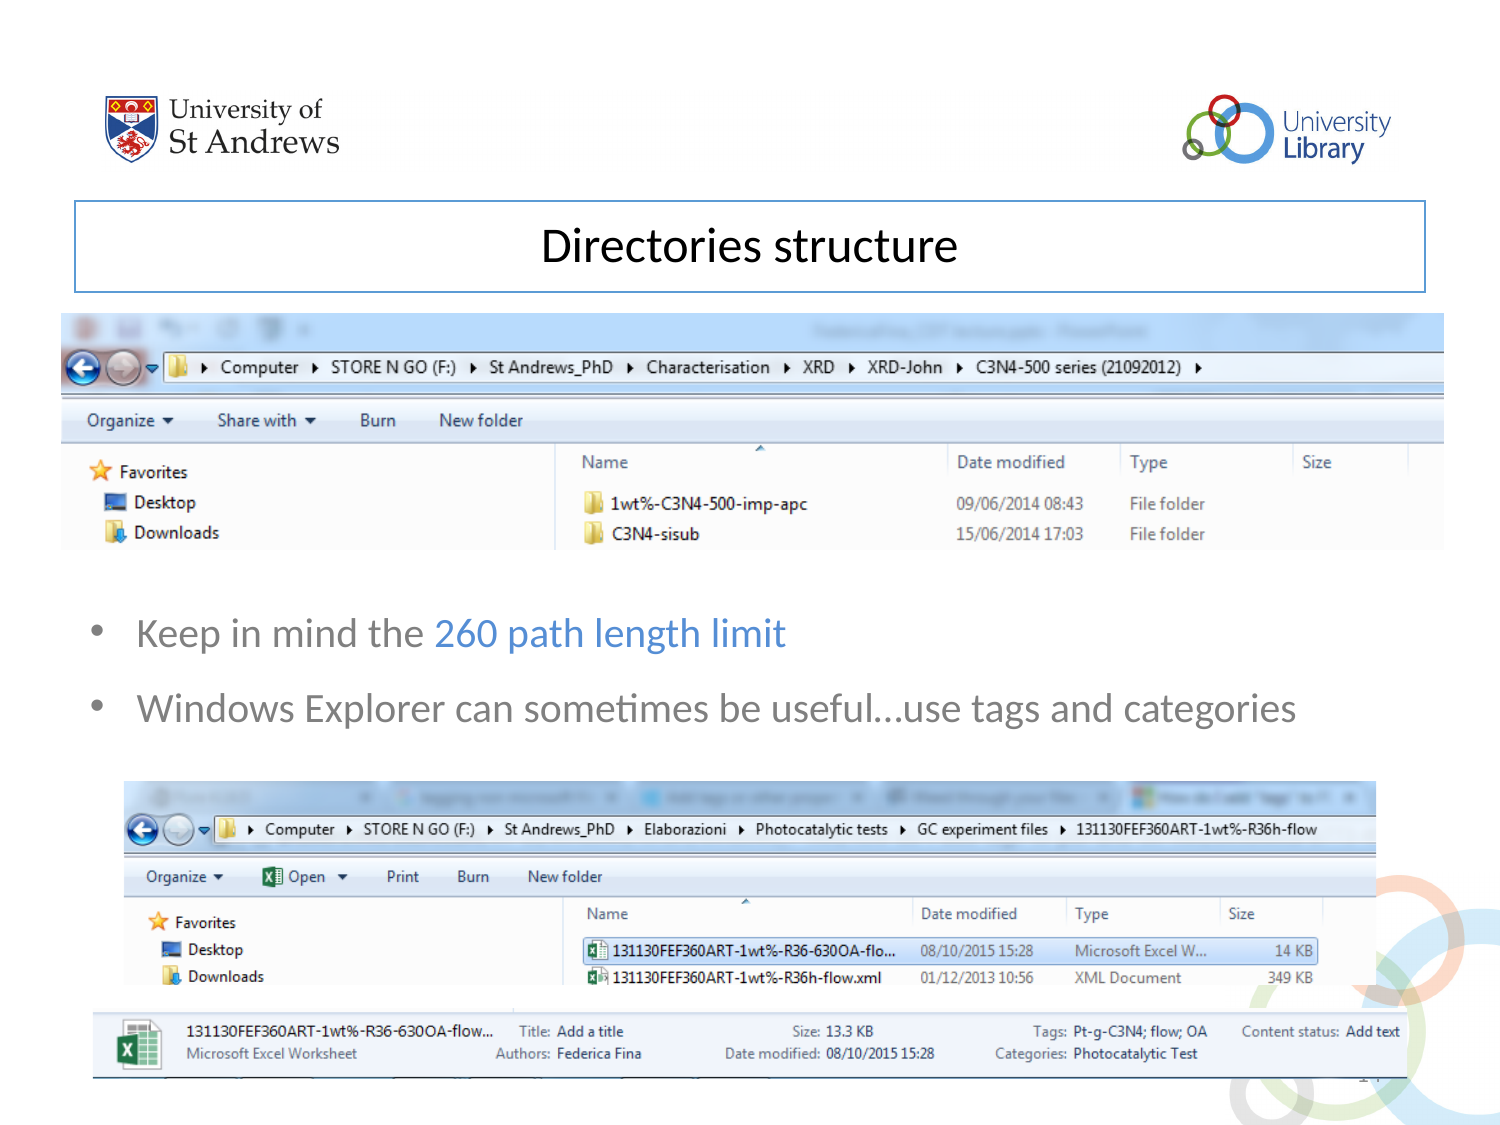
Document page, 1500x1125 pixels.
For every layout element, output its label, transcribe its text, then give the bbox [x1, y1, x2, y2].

slide_number 14 [1059, 1079, 1397, 1103]
text_box Keep in mind the 260 path length limit Windows Explorer can sometimes be useful…use tags and categories [74, 573, 1425, 738]
picture [101, 90, 1399, 172]
picture [55, 313, 1444, 550]
text_box Directories structure [74, 200, 1425, 293]
picture [92, 781, 1500, 1125]
